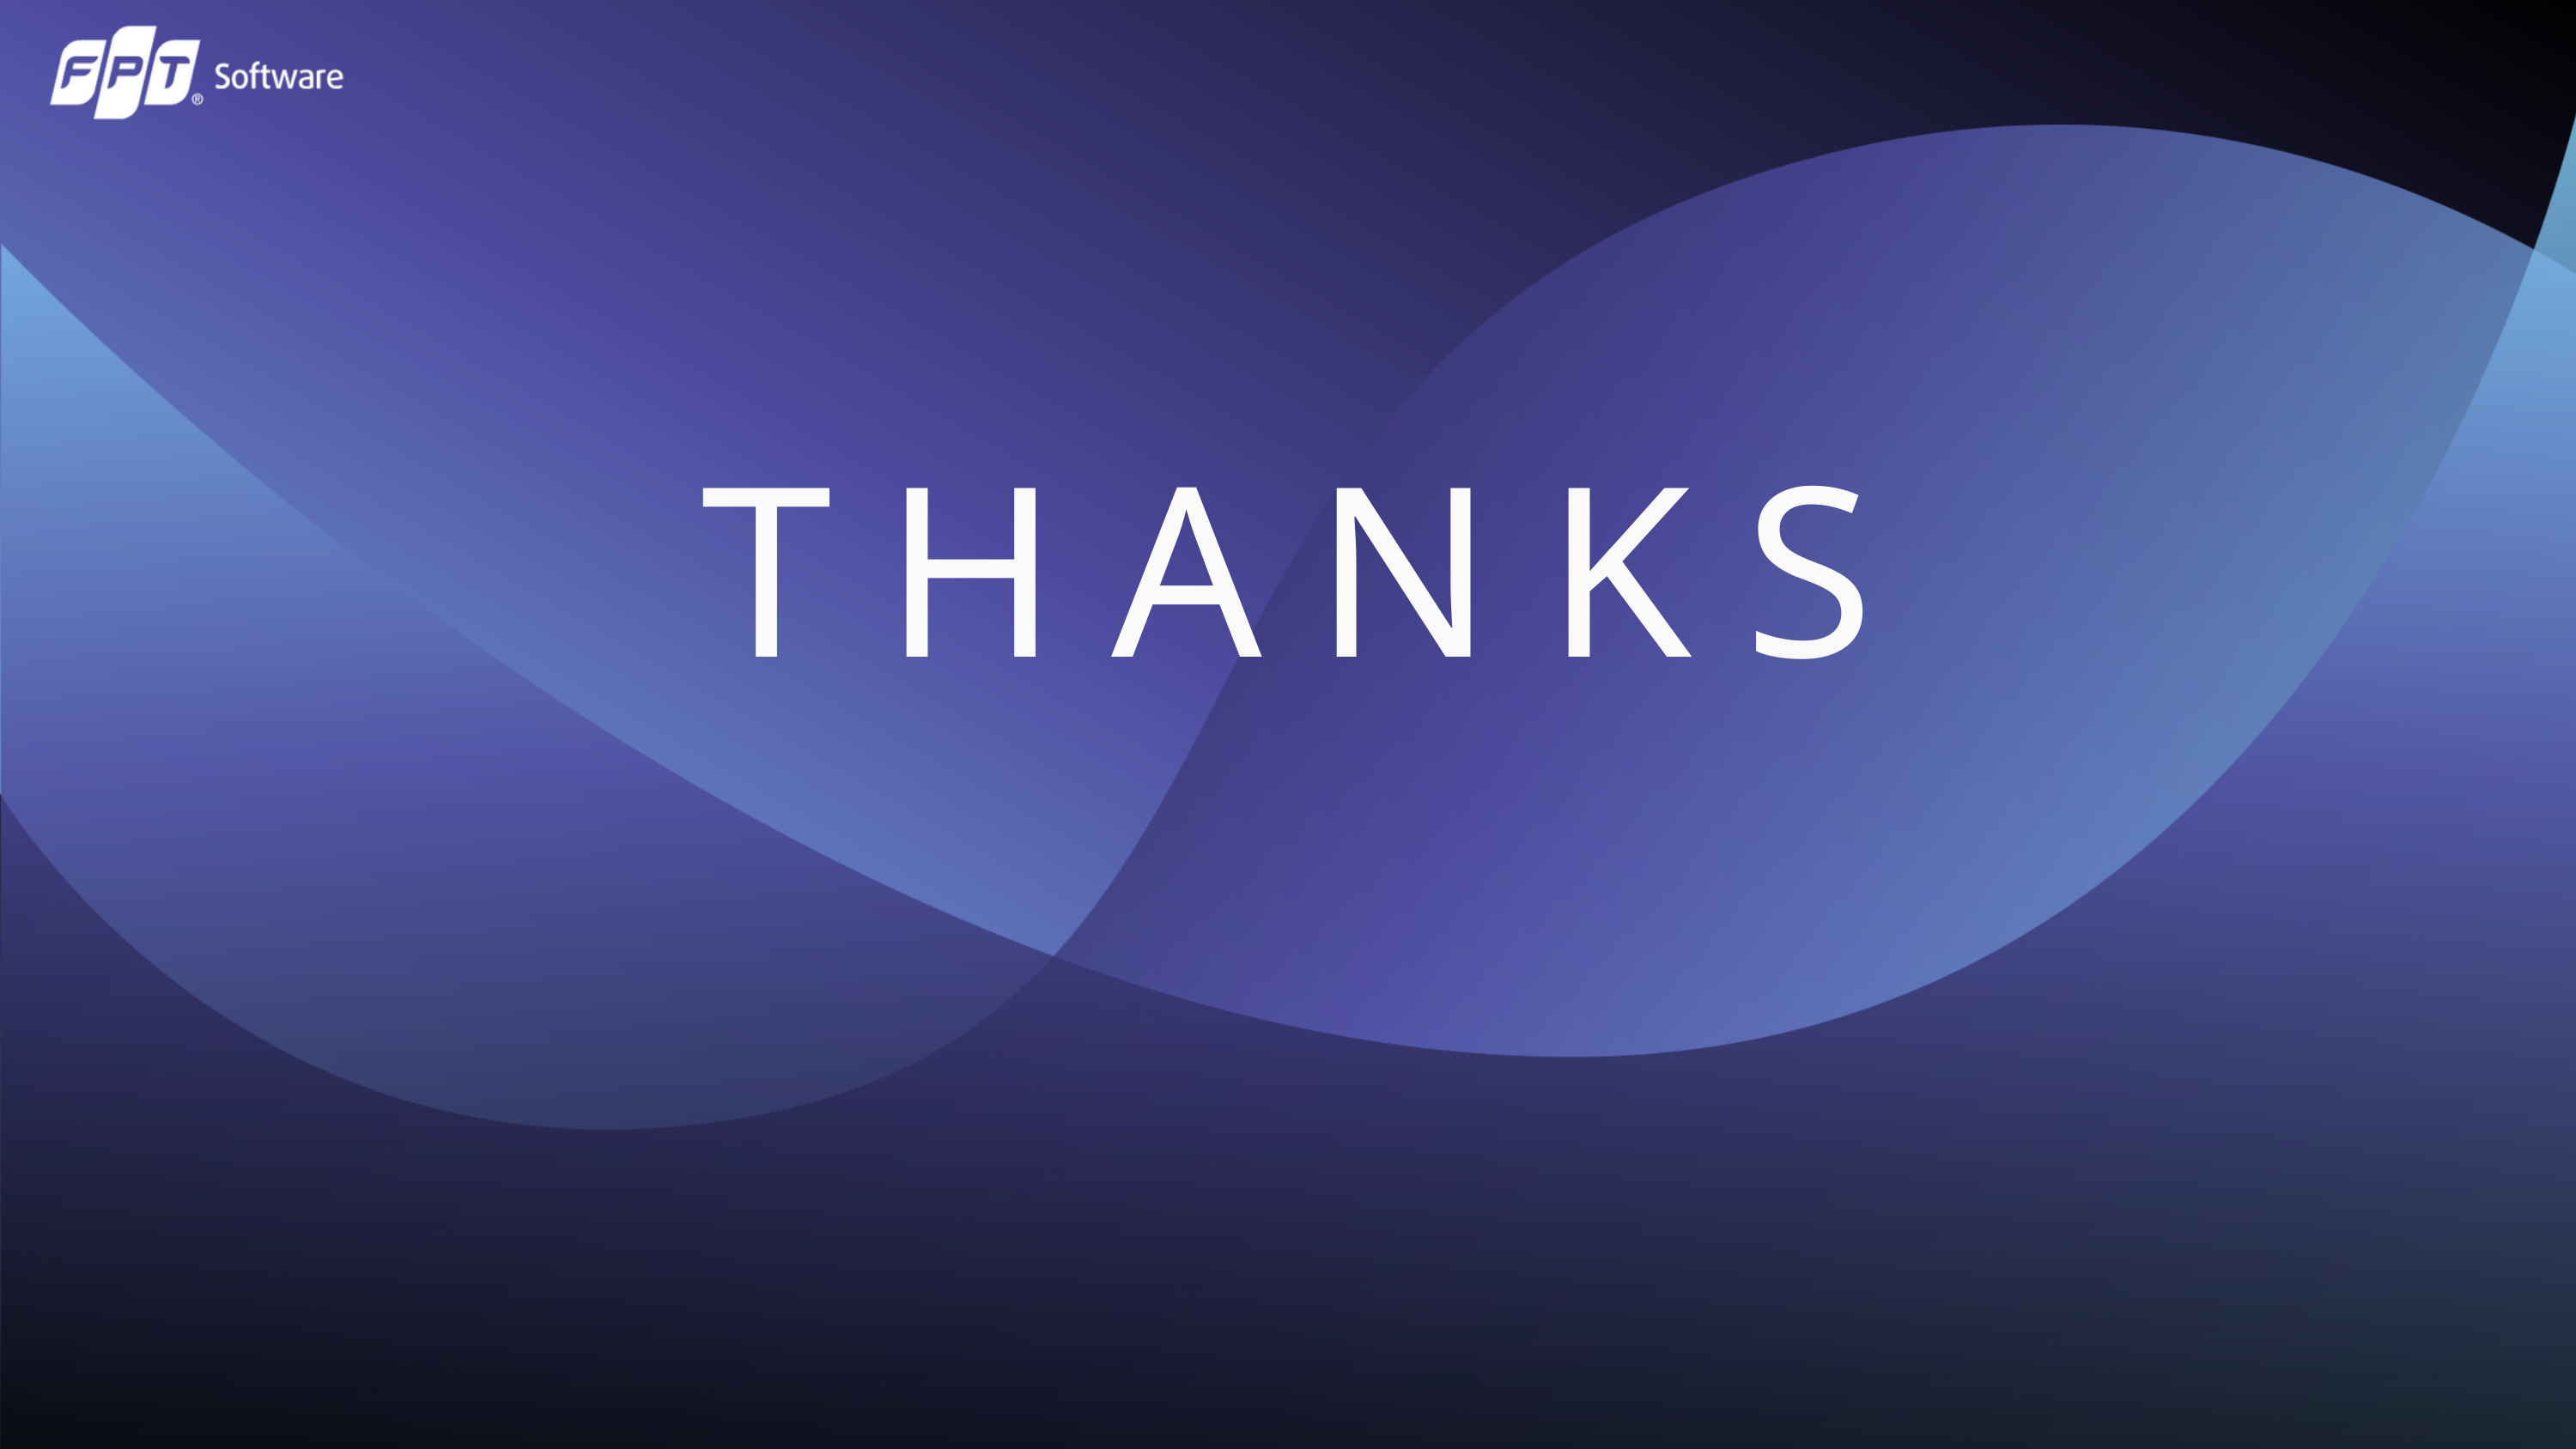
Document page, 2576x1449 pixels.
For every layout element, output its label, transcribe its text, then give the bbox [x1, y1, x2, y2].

text_box [0, 0, 2576, 1449]
text_box [0, 0, 381, 145]
text_box THANKS [618, 444, 1958, 705]
